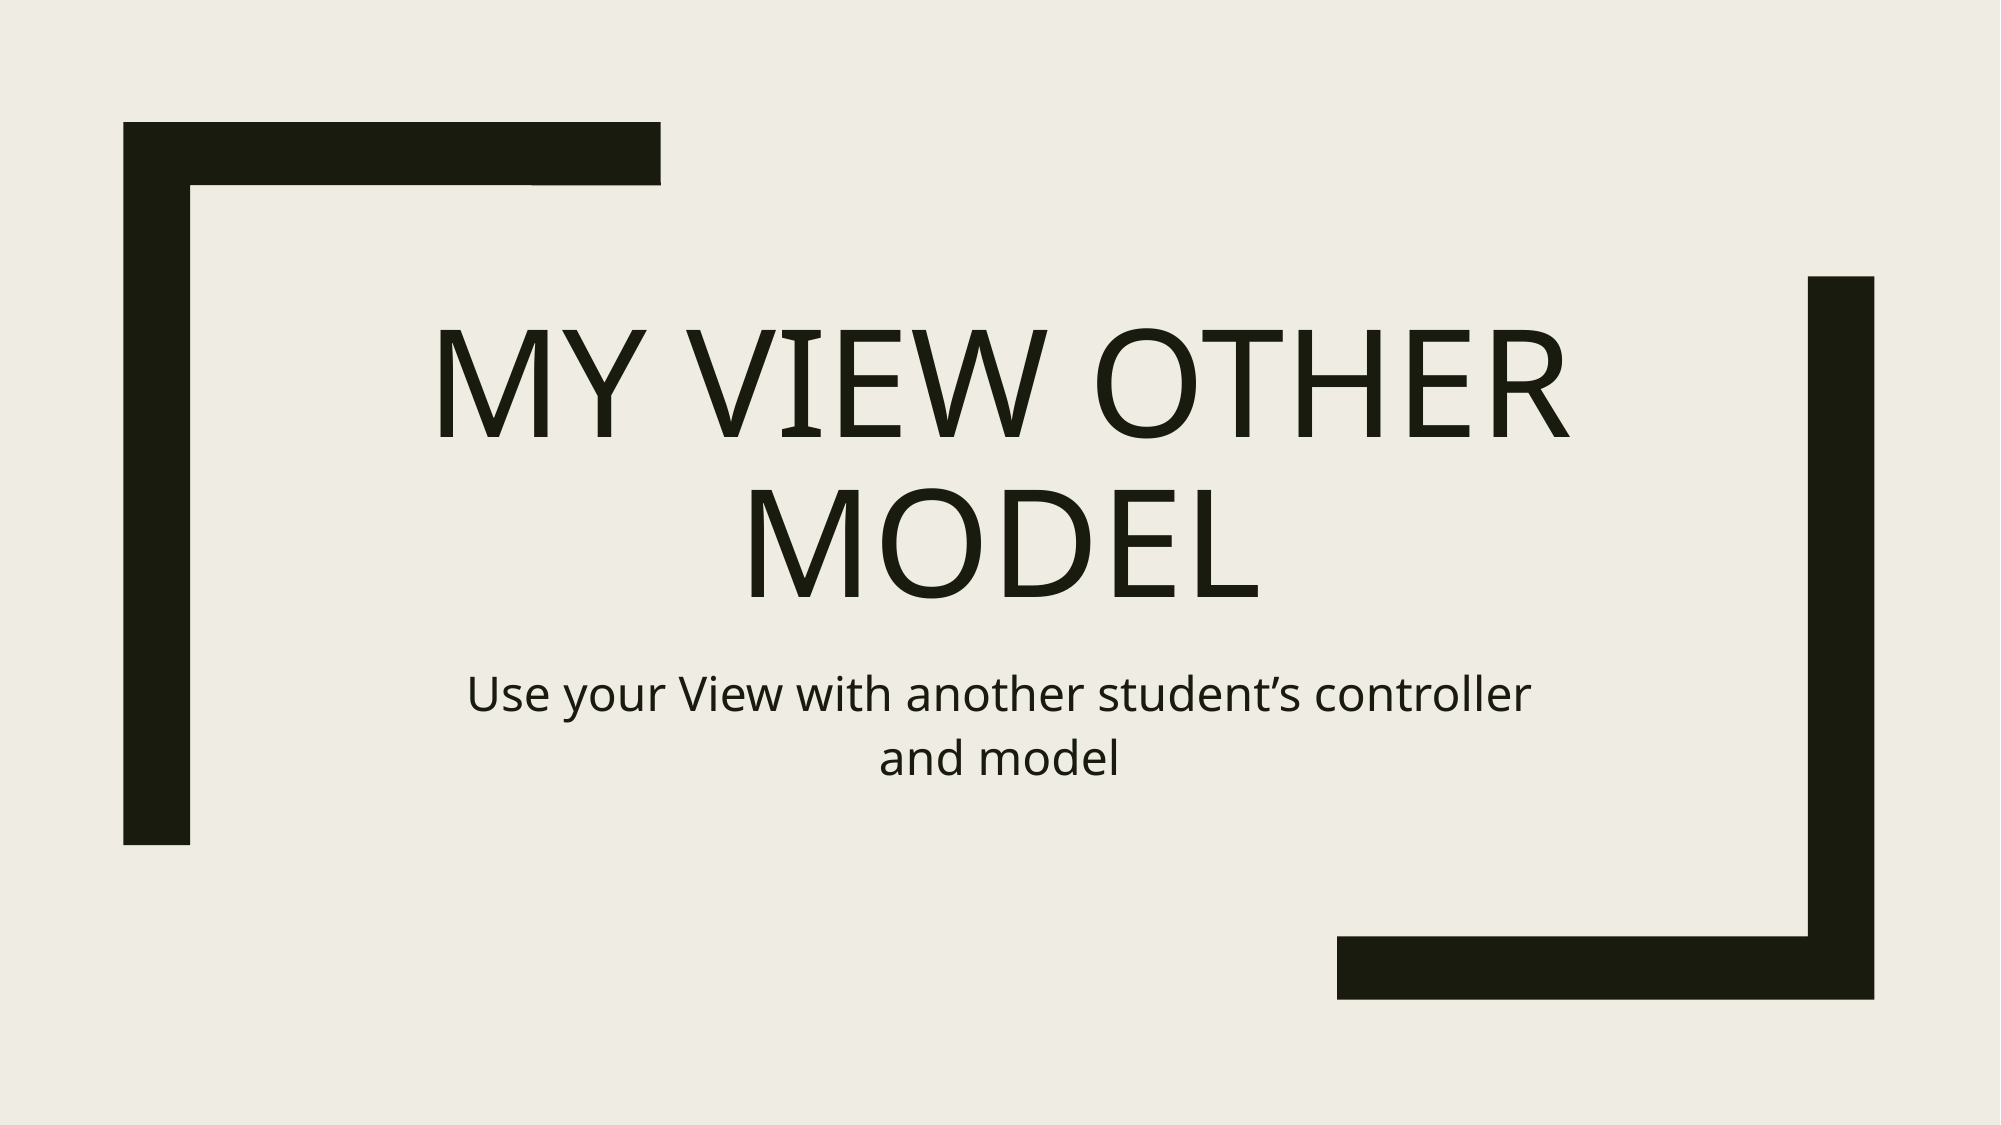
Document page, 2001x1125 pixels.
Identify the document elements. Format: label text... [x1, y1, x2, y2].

title My View other model [314, 293, 1686, 638]
subtitle Use your View with another student’s controller and model [439, 649, 1561, 828]
